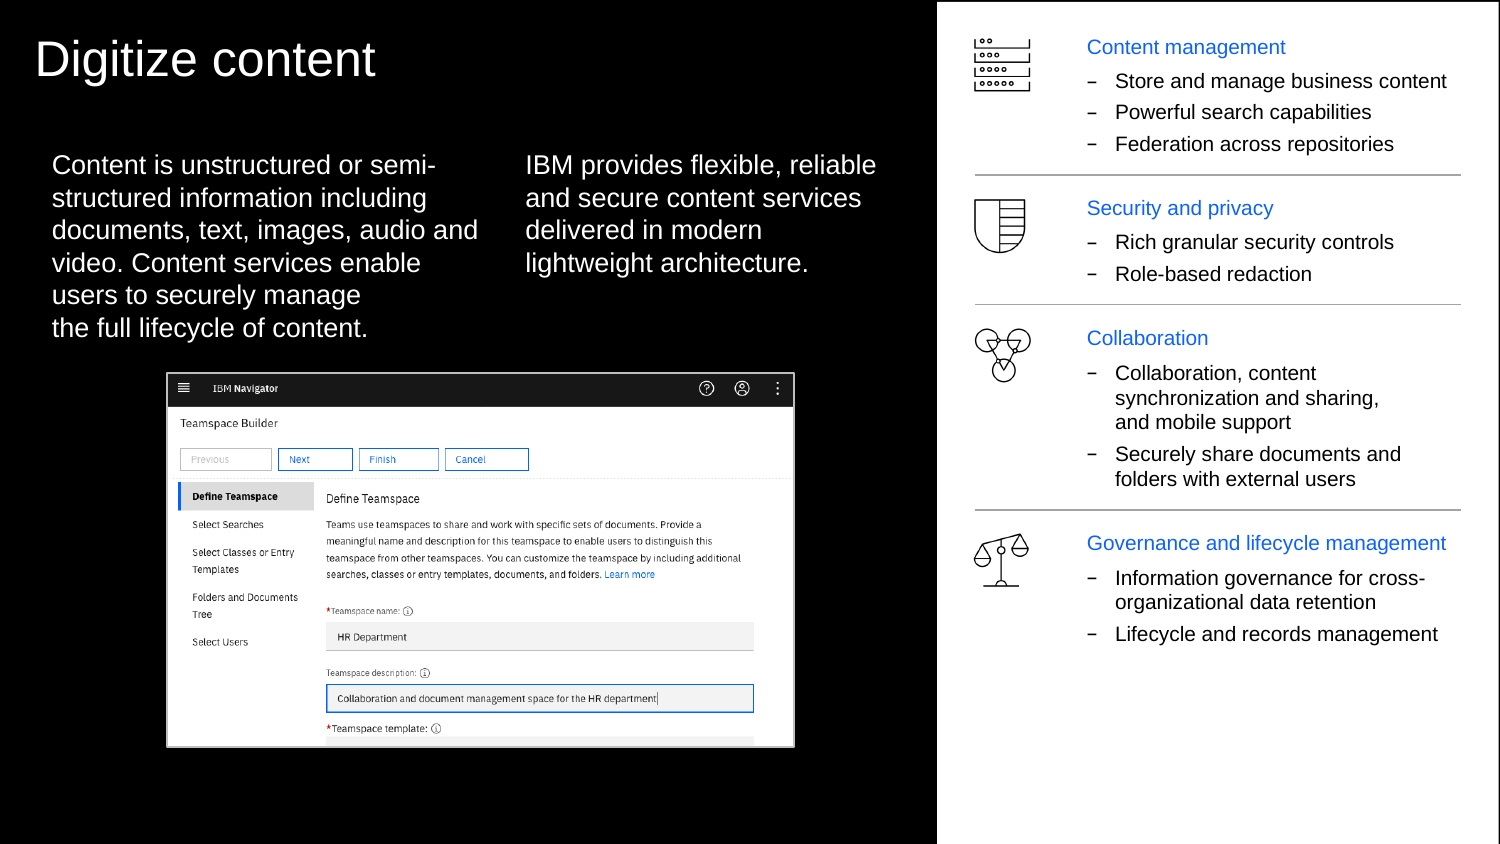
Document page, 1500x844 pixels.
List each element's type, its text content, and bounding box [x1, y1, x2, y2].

text_box IBM provides flexible, reliable and secure content services delivered in modern lightweight architecture. [525, 147, 882, 448]
picture [973, 35, 1031, 93]
title Digitize content [34, 33, 714, 165]
picture [958, 516, 1044, 602]
picture [974, 325, 1034, 385]
text_box [38, 33, 713, 84]
text_box Content management Store and manage business content Powerful search capabilities Federation across repositories Security and privacy Rich granular security controls Role-based redaction Collaboration Collaboration, content synchronization and sharing, and mobile support Securely share documents and folders with external users Governance and lifecycle management Information governance for cross-organizational data retention Lifecycle and records management [1086, 309, 1462, 509]
picture [167, 373, 794, 747]
text_box Content is unstructured or semi-structured information including documents, text, images, audio and video. Content services enable users to securely manage the full lifecycle of content. [51, 165, 525, 452]
text_box Content management Store and manage business content Powerful search capabilities Federation across repositories Security and privacy Rich granular security controls Role-based redaction Collaboration Collaboration, content synchronization and sharing, and mobile support Securely share documents and folders with external users Governance and lifecycle management Information governance for cross-organizational data retention Lifecycle and records management [1086, 515, 1462, 818]
text_box Content management Store and manage business content Powerful search capabilities Federation across repositories Security and privacy Rich granular security controls Role-based redaction Collaboration Collaboration, content synchronization and sharing, and mobile support Securely share documents and folders with external users Governance and lifecycle management Information governance for cross-organizational data retention Lifecycle and records management [1086, 33, 1462, 174]
text_box [935, 0, 1500, 844]
text_box Content management Store and manage business content Powerful search capabilities Federation across repositories Security and privacy Rich granular security controls Role-based redaction Collaboration Collaboration, content synchronization and sharing, and mobile support Securely share documents and folders with external users Governance and lifecycle management Information governance for cross-organizational data retention Lifecycle and records management [1086, 180, 1462, 303]
picture [957, 184, 1042, 268]
